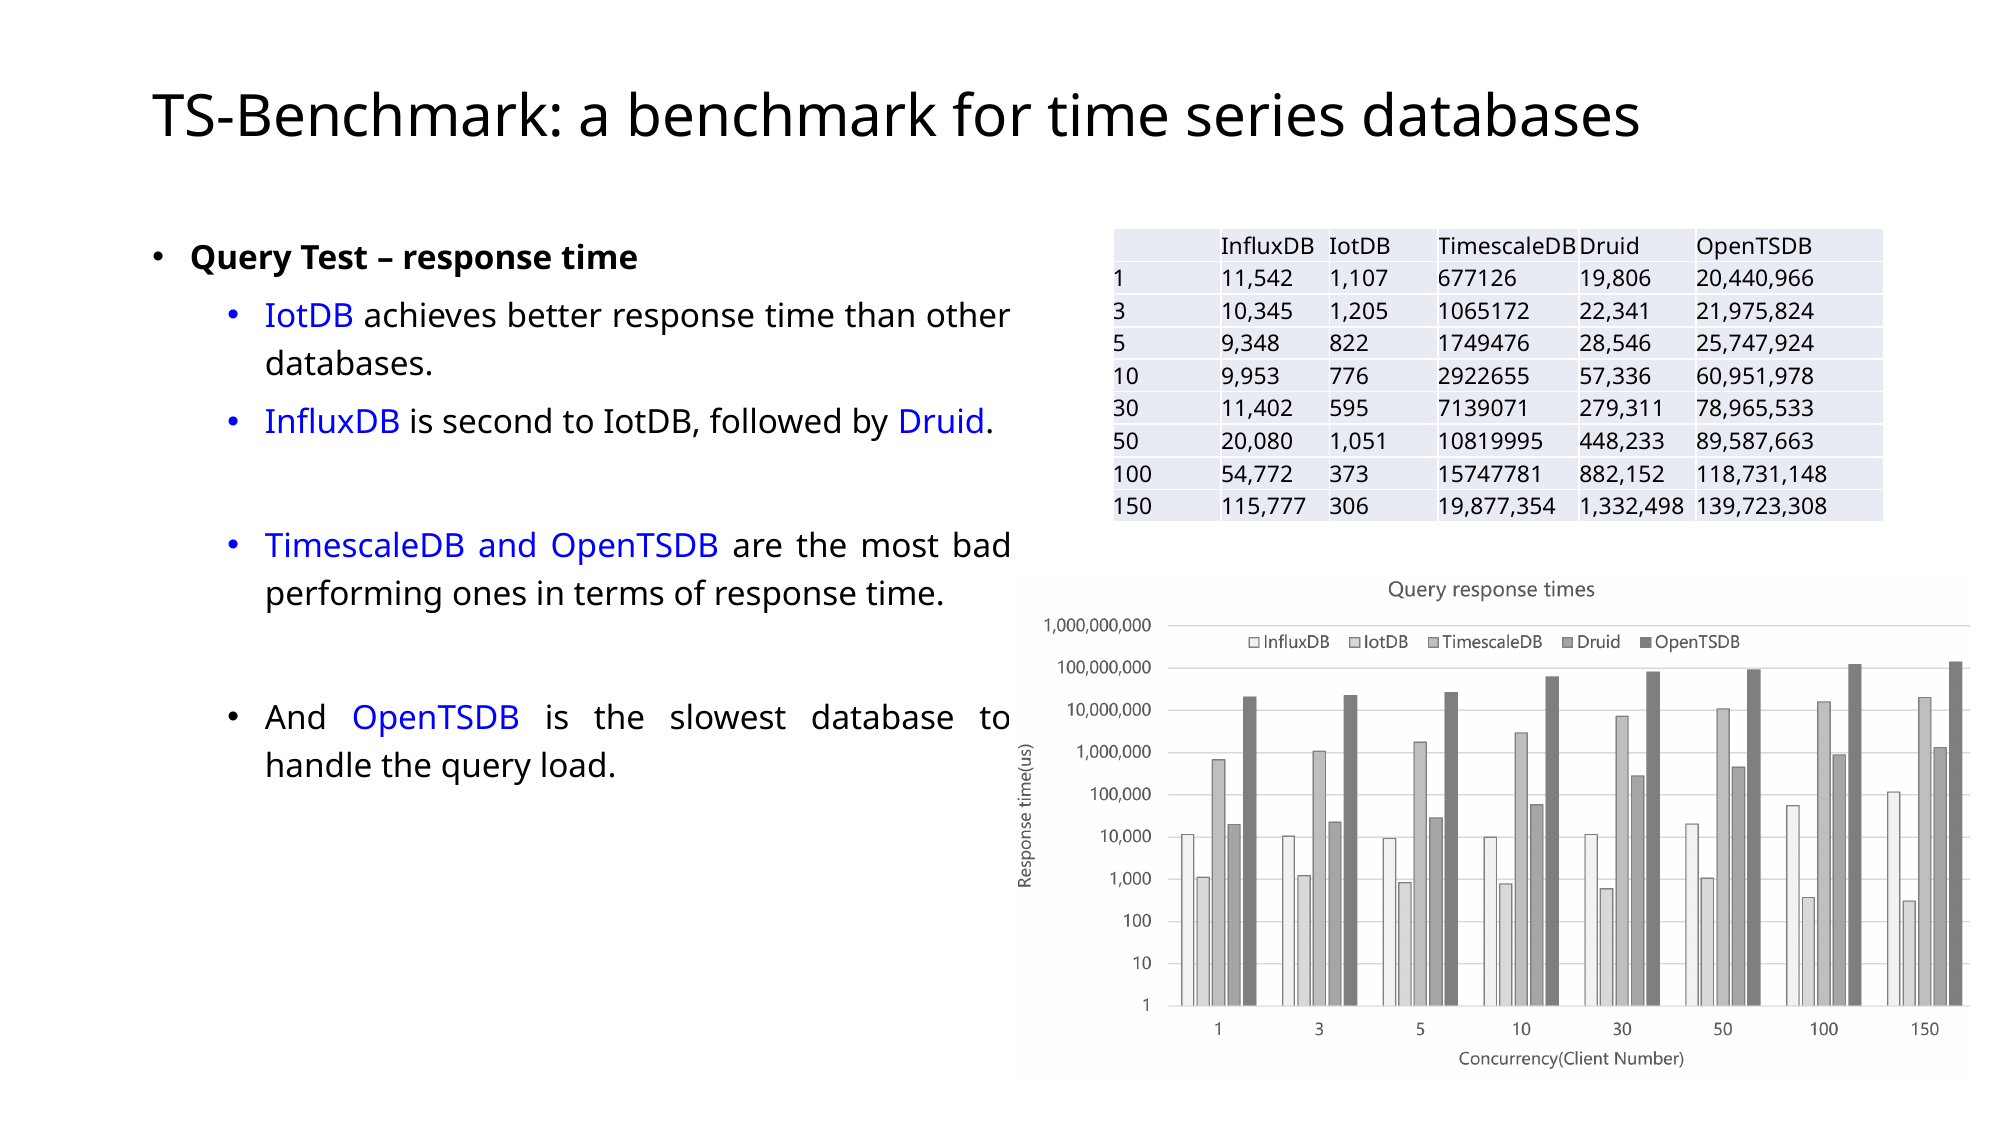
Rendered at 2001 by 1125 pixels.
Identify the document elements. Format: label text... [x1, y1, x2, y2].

table_cell 50 [1114, 425, 1220, 456]
table_cell 15747781 [1439, 458, 1578, 489]
table_cell 10 [1114, 360, 1220, 391]
table_cell 2922655 [1439, 360, 1578, 391]
table_cell 21,975,824 [1697, 295, 1883, 326]
table_cell 3 [1114, 295, 1220, 326]
table_cell 19,877,354 [1439, 490, 1578, 521]
table_cell 139,723,308 [1697, 490, 1883, 521]
table_cell 5 [1114, 328, 1220, 358]
table_cell 25,747,924 [1697, 328, 1883, 358]
table_cell 89,587,663 [1697, 425, 1883, 456]
table_cell 822 [1330, 328, 1437, 358]
table_cell 57,336 [1580, 360, 1695, 391]
table_cell 1,107 [1330, 262, 1437, 293]
table_cell 1 [1114, 262, 1220, 293]
table_header TimescaleDB [1439, 229, 1578, 261]
table_header Druid [1580, 229, 1695, 261]
table_cell 1,205 [1330, 295, 1437, 326]
table_cell 1,332,498 [1580, 490, 1695, 521]
picture [1009, 575, 1970, 1084]
table_header InfluxDB [1222, 229, 1329, 261]
table_cell 20,080 [1222, 425, 1329, 456]
table_cell 279,311 [1580, 392, 1695, 423]
table_cell 30 [1114, 392, 1220, 423]
table_cell 28,546 [1580, 328, 1695, 358]
table_cell 78,965,533 [1697, 392, 1883, 423]
table_cell 19,806 [1580, 262, 1695, 293]
table_cell 22,341 [1580, 295, 1695, 326]
table_cell 10,345 [1222, 295, 1329, 326]
table_cell 1065172 [1439, 295, 1578, 326]
table_header OpenTSDB [1697, 229, 1883, 261]
table_cell 9,953 [1222, 360, 1329, 391]
table_cell 20,440,966 [1697, 262, 1883, 293]
table_cell 1,051 [1330, 425, 1437, 456]
table_cell 776 [1330, 360, 1437, 391]
table_header [1114, 229, 1220, 261]
list Query Test – response time IotDB achieves better response time than other databases. InfluxDB is second to IotDB, followed by Druid. TimescaleDB and OpenTSDB are the most bad performing ones in terms of response time. And OpenTSDB is the slowest database to handle the query load. [137, 220, 1028, 1066]
table_cell 882,152 [1580, 458, 1695, 489]
table_cell 11,542 [1222, 262, 1329, 293]
table_cell 373 [1330, 458, 1437, 489]
table_cell 448,233 [1580, 425, 1695, 456]
table_cell 9,348 [1222, 328, 1329, 358]
table_header IotDB [1330, 229, 1437, 261]
table_cell 115,777 [1222, 490, 1329, 521]
table_cell 54,772 [1222, 458, 1329, 489]
table_cell 306 [1330, 490, 1437, 521]
table_cell 595 [1330, 392, 1437, 423]
table_cell 11,402 [1222, 392, 1329, 423]
table_cell 100 [1114, 458, 1220, 489]
table_cell 10819995 [1439, 425, 1578, 456]
table_cell 150 [1114, 490, 1220, 521]
table_cell 118,731,148 [1697, 458, 1883, 489]
title TS-Benchmark: a benchmark for time series databases [137, 59, 1863, 175]
table_cell 7139071 [1439, 392, 1578, 423]
table_cell 60,951,978 [1697, 360, 1883, 391]
table_cell 1749476 [1439, 328, 1578, 358]
table_cell 677126 [1439, 262, 1578, 293]
